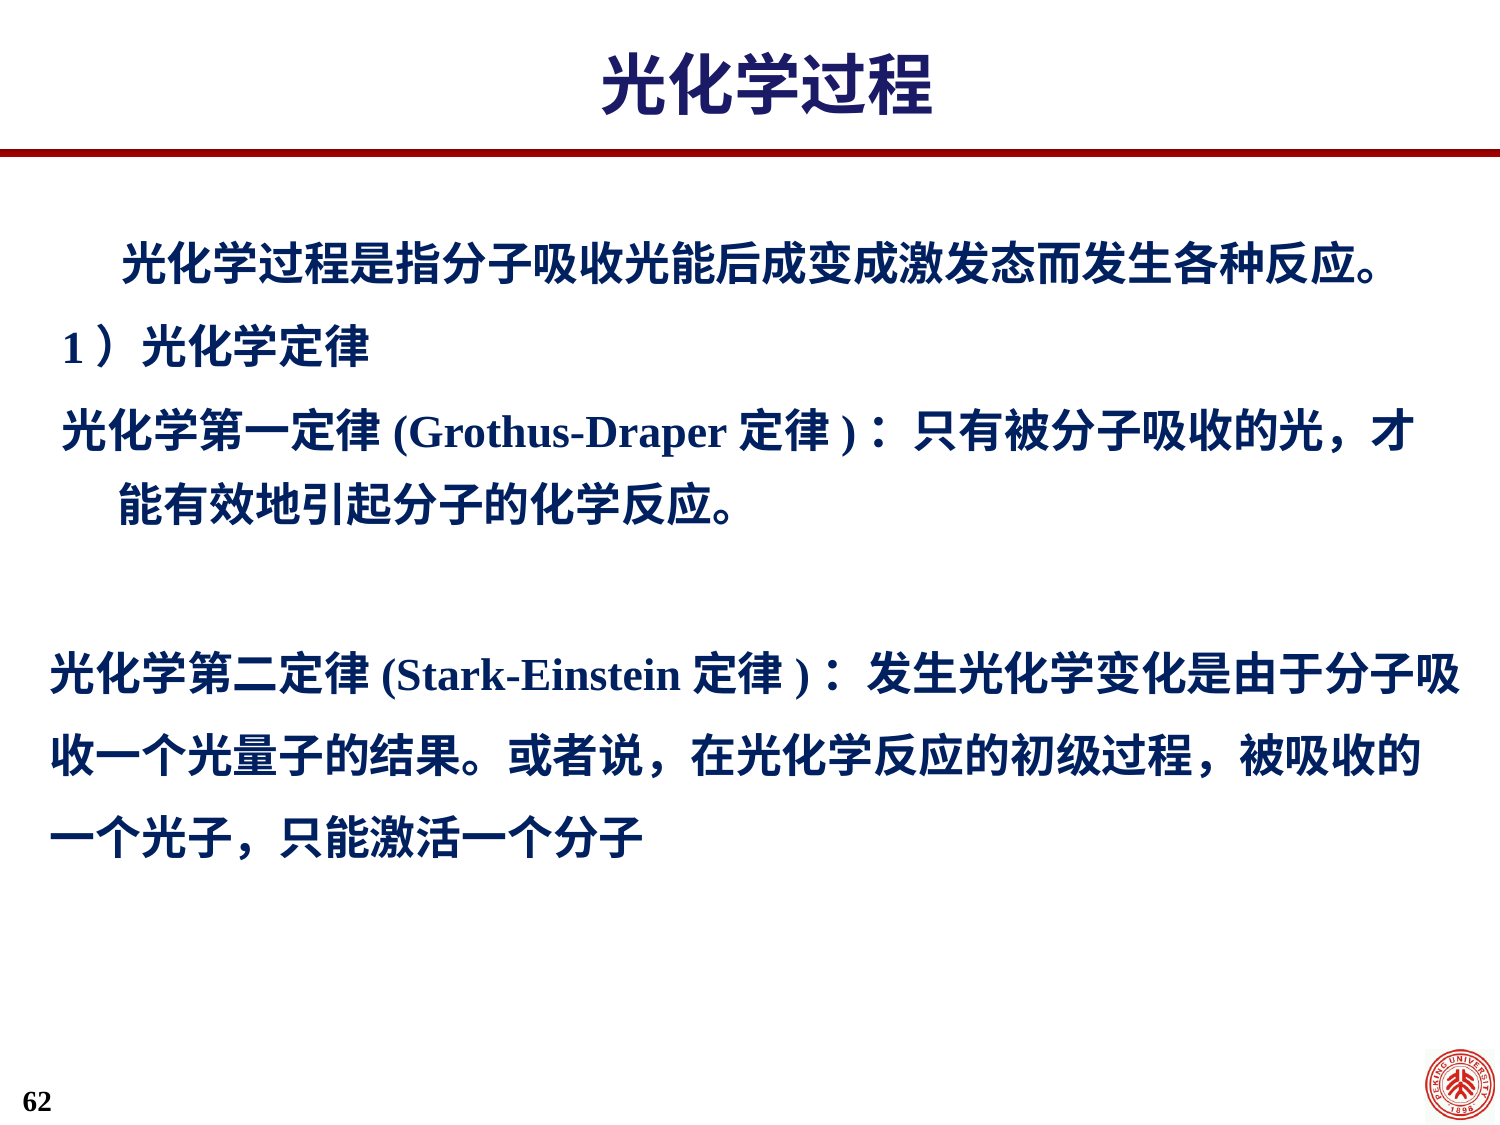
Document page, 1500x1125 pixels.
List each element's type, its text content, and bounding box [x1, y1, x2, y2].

text_box 光化学第二定律(Stark-Einstein定律)：发生光化学变化是由于分子吸收一个光量子的结果。或者说，在光化学反应的初级过程，被吸收的一个光子，只能激活一个分子 [35, 609, 1477, 879]
footer 62 [0, 1074, 76, 1113]
text_box [0, 149, 1500, 157]
text_box 光化学过程是指分子吸收光能后成变成激发态而发生各种反应。 1）光化学定律 光化学第一定律(Grothus-Draper定律)：只有被分子吸收的光，才能有效地引起分子的化学反应。 [46, 208, 1477, 575]
picture [1425, 1049, 1495, 1125]
text_box 光化学过程 [277, 20, 1258, 146]
